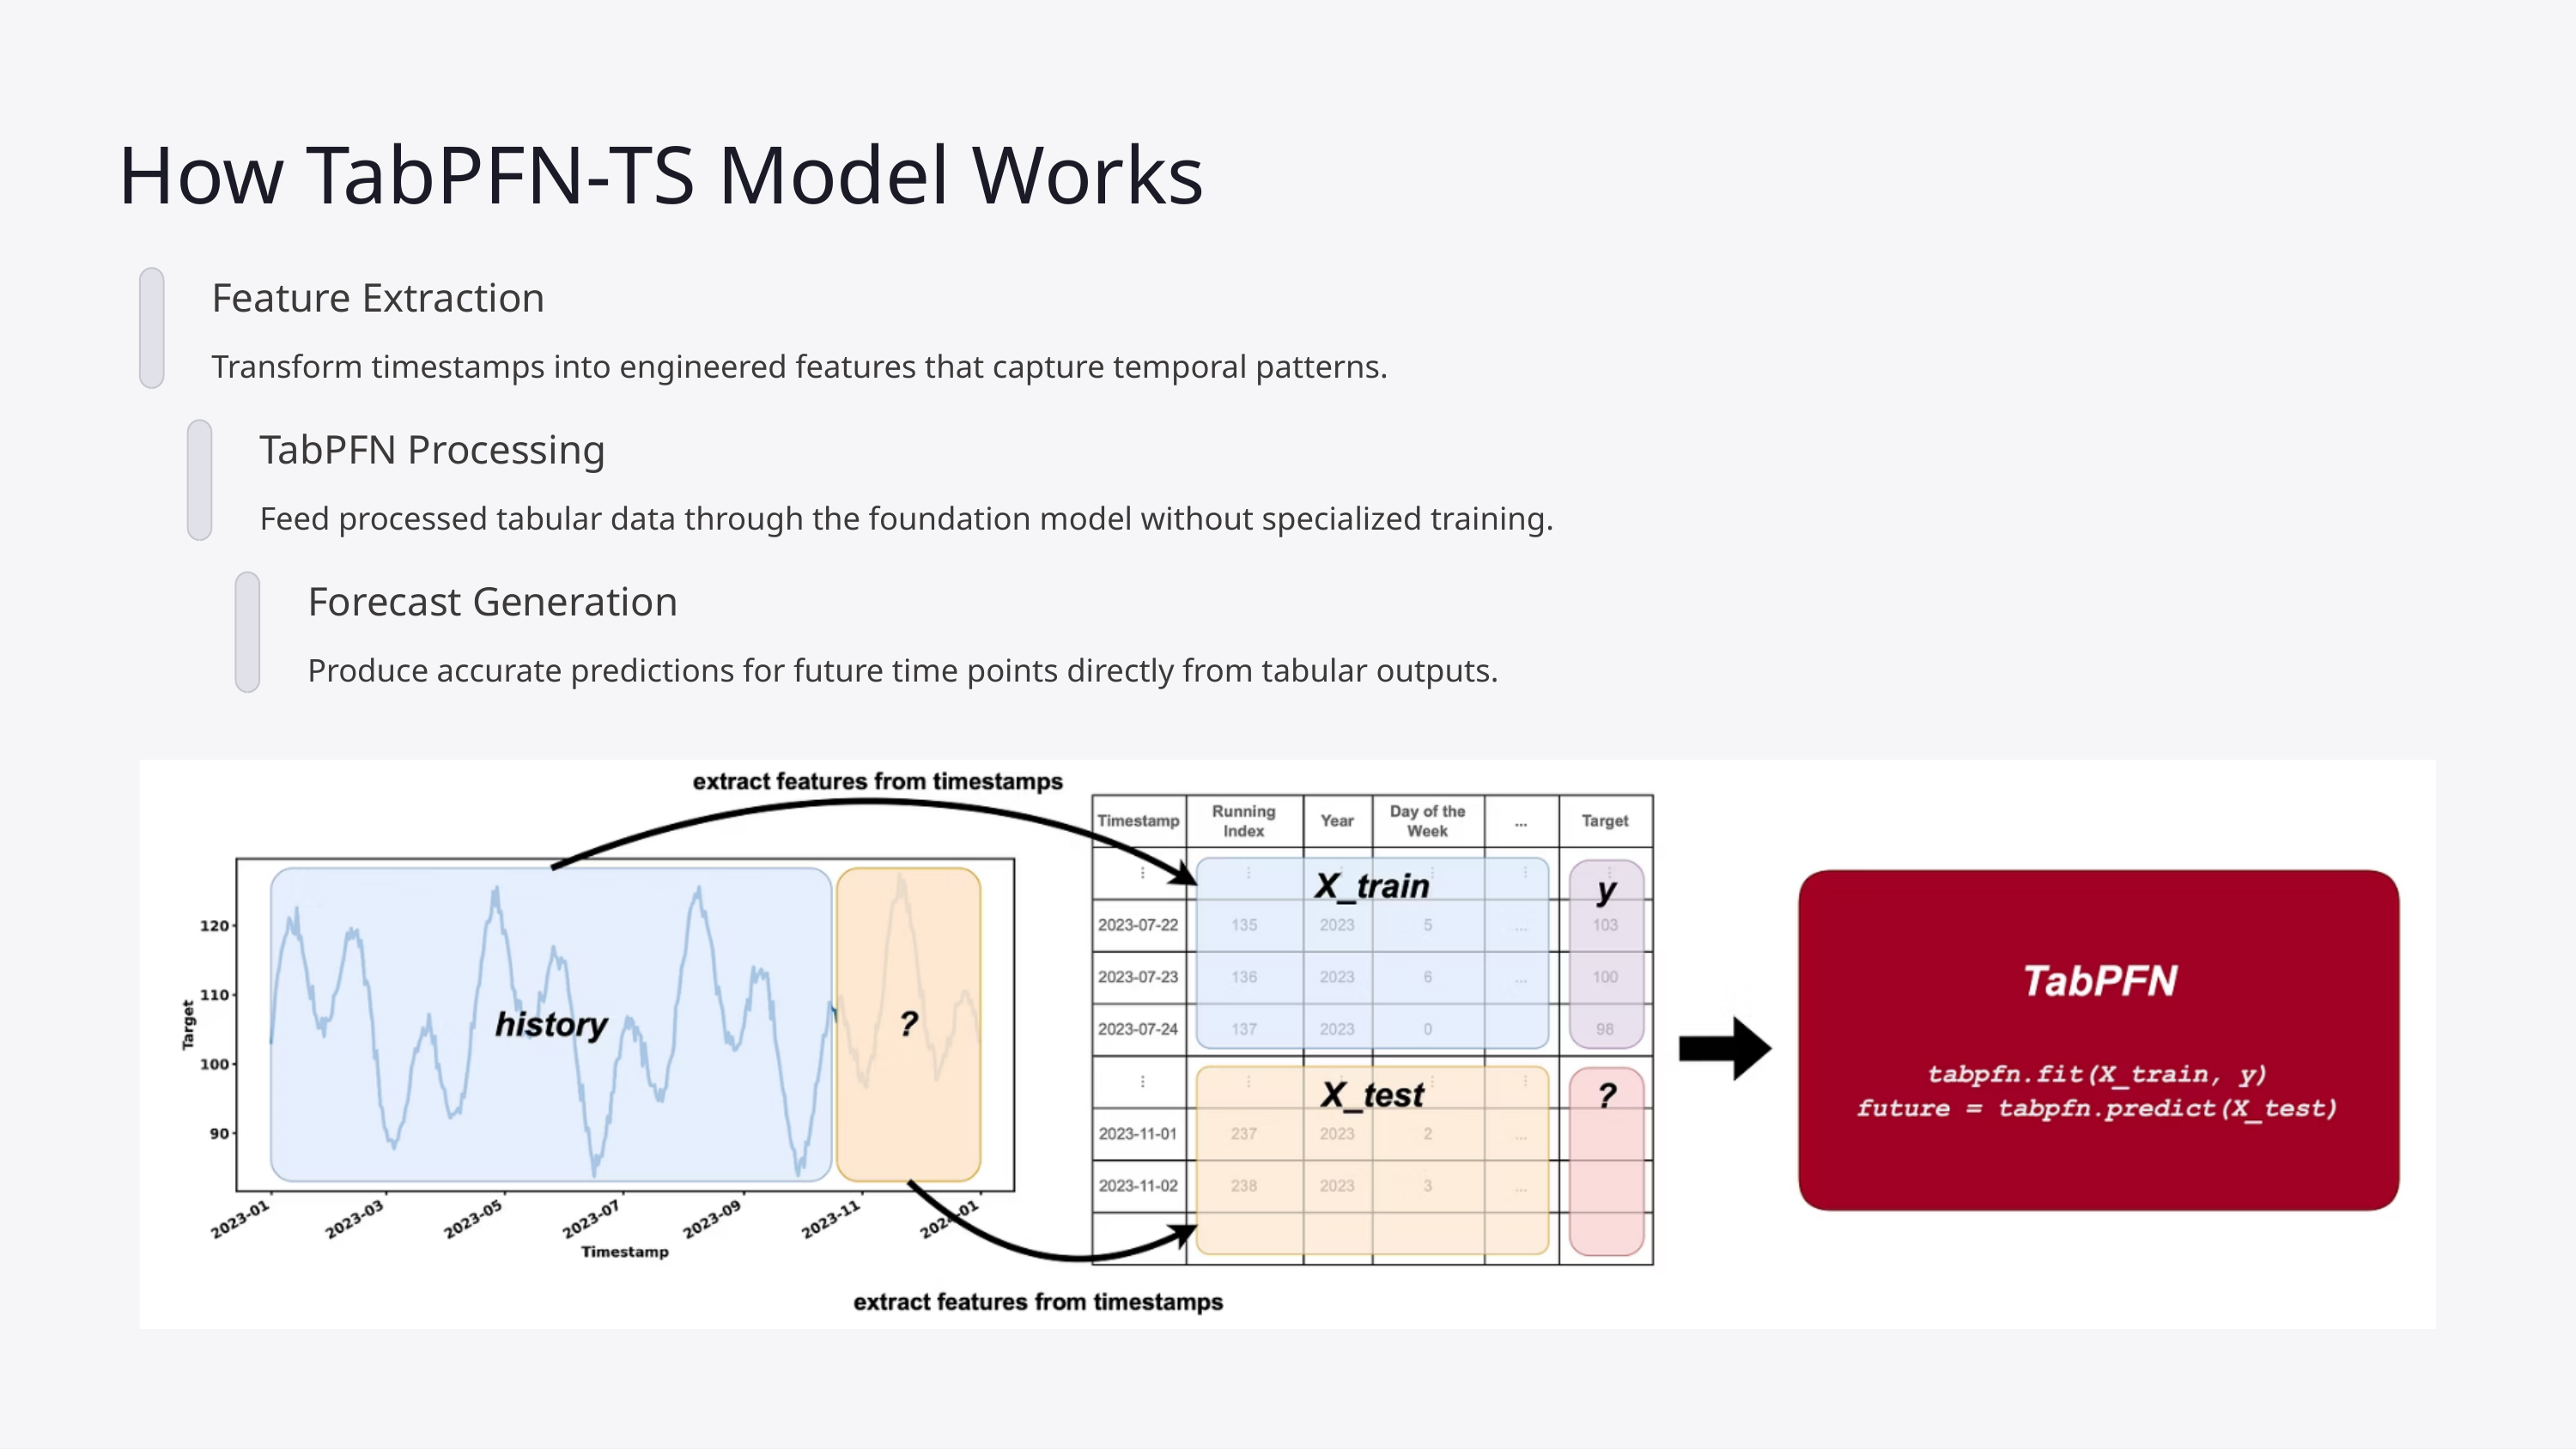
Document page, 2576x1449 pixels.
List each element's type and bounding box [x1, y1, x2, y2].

text_box [186, 419, 213, 542]
text_box [117, 113, 1560, 273]
text_box [138, 266, 165, 390]
text_box [211, 336, 2437, 389]
text_box [307, 572, 708, 622]
text_box [258, 420, 659, 470]
text_box [0, 0, 2576, 1449]
text_box [211, 267, 611, 318]
text_box [259, 488, 2437, 541]
text_box [234, 571, 261, 694]
text_box [307, 640, 2437, 693]
